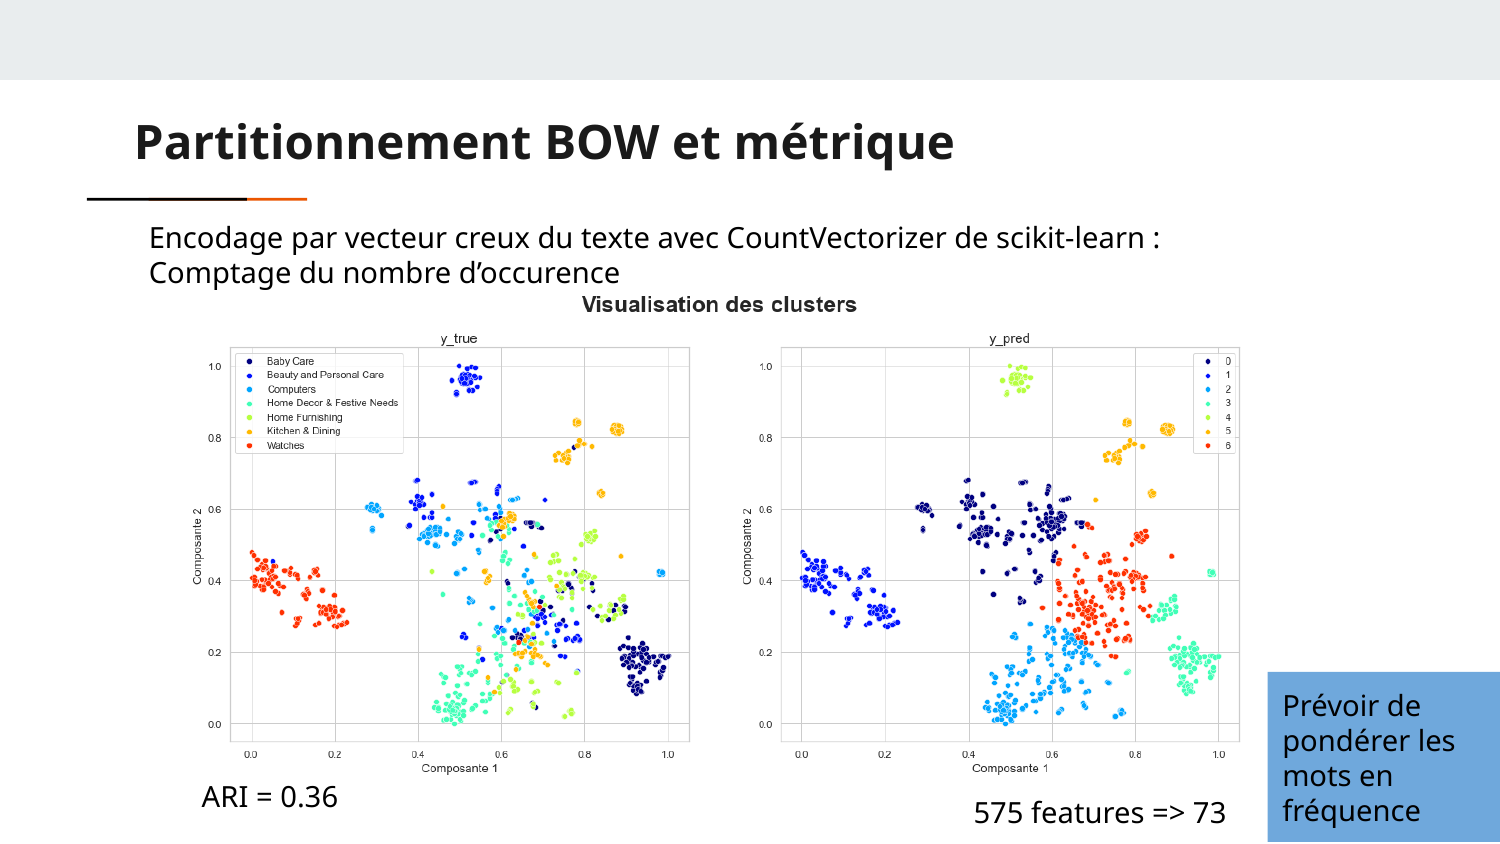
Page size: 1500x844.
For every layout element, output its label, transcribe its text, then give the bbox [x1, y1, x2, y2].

text_box Prévoir de pondérer les mots en fréquence [1267, 671, 1500, 842]
picture [186, 289, 1245, 780]
text_box ARI = 0.36 [186, 787, 935, 829]
text_box Encodage par vecteur creux du texte avec CountVectorizer de scikit-learn : Comptage du nombre d’occurence [133, 204, 1208, 305]
title Partitionnement BOW et métrique [133, 97, 1396, 185]
text_box 575 features => 73 [958, 779, 1268, 844]
